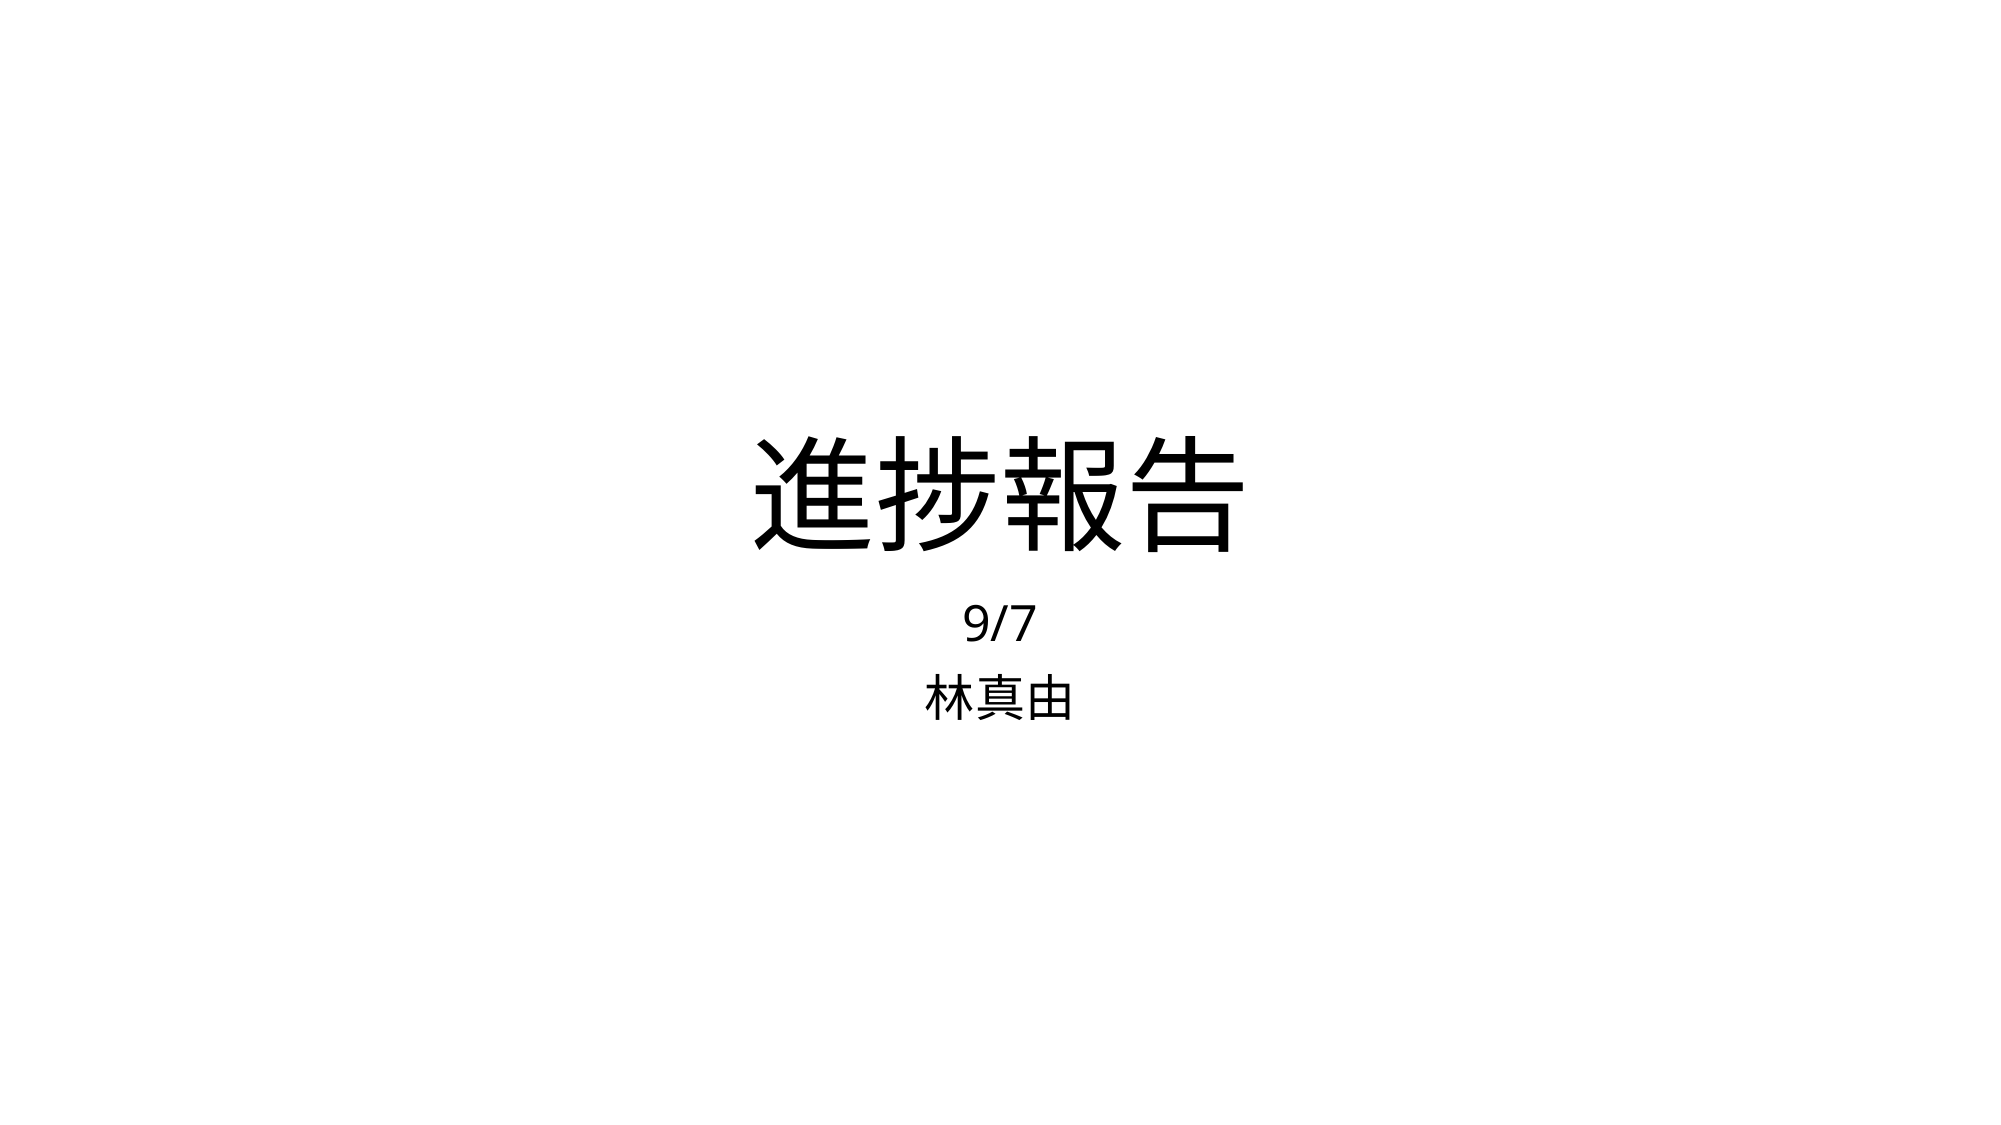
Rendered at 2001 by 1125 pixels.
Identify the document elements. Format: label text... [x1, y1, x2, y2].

title 進捗報告 [249, 184, 1750, 576]
subtitle 9/7 林真由 [249, 590, 1750, 863]
